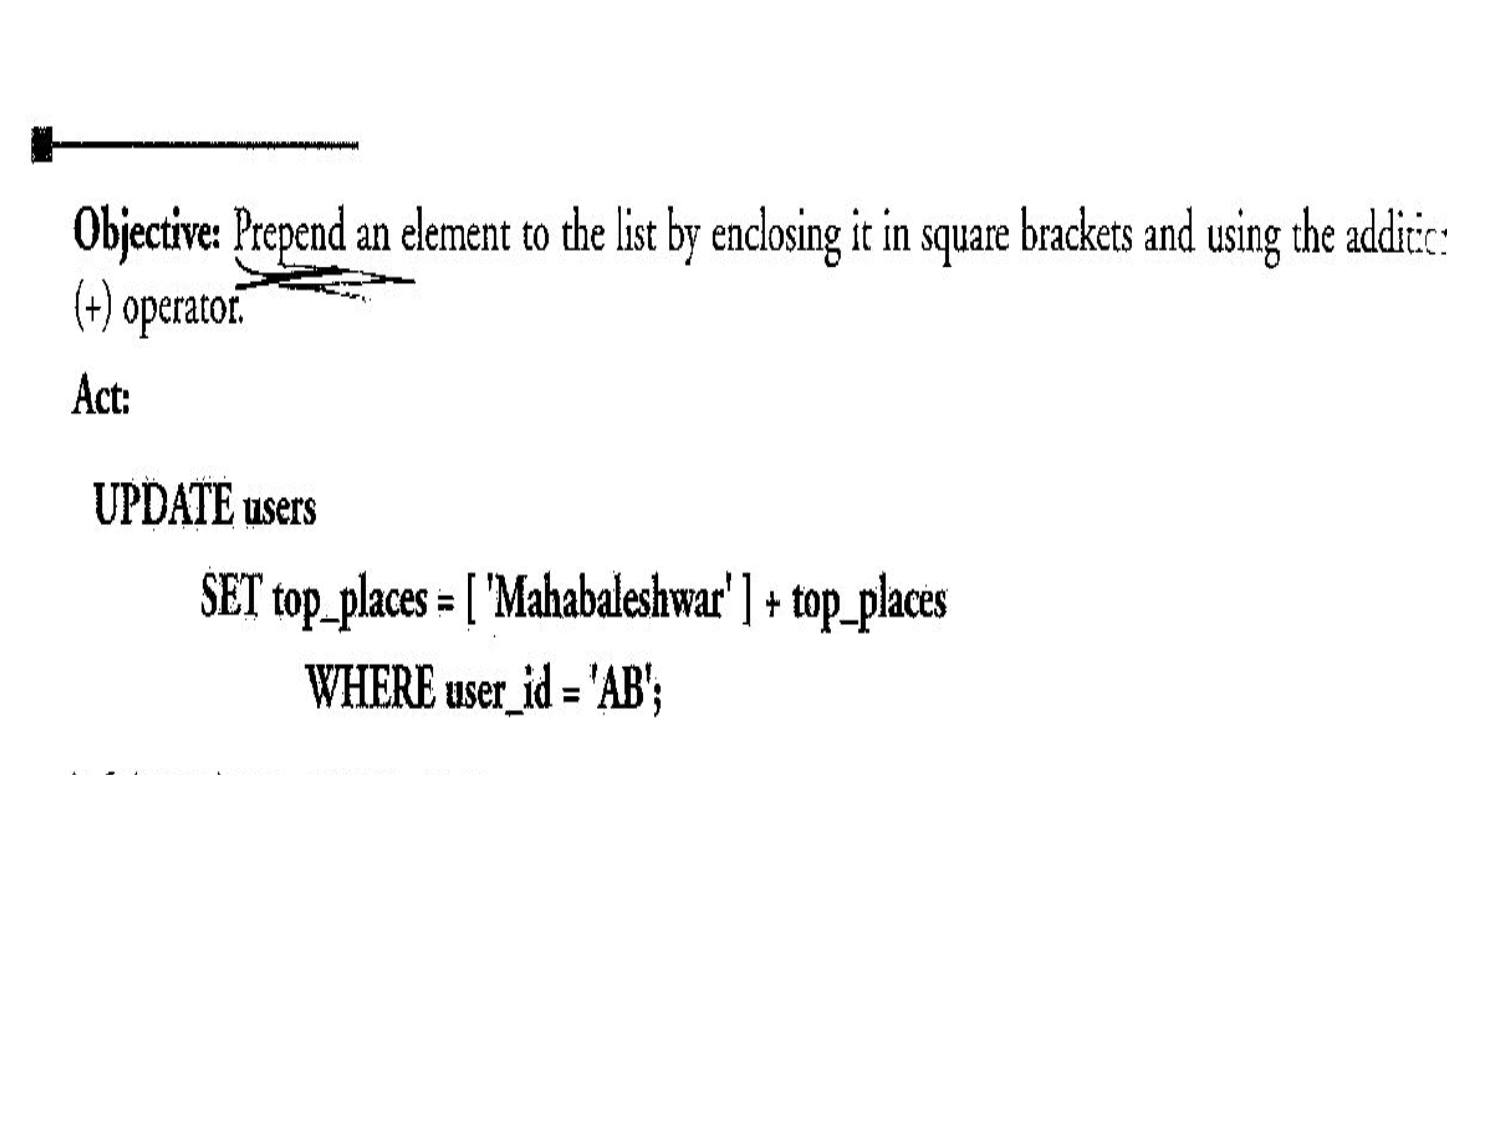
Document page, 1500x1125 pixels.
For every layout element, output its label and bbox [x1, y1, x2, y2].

picture [17, 113, 1448, 775]
